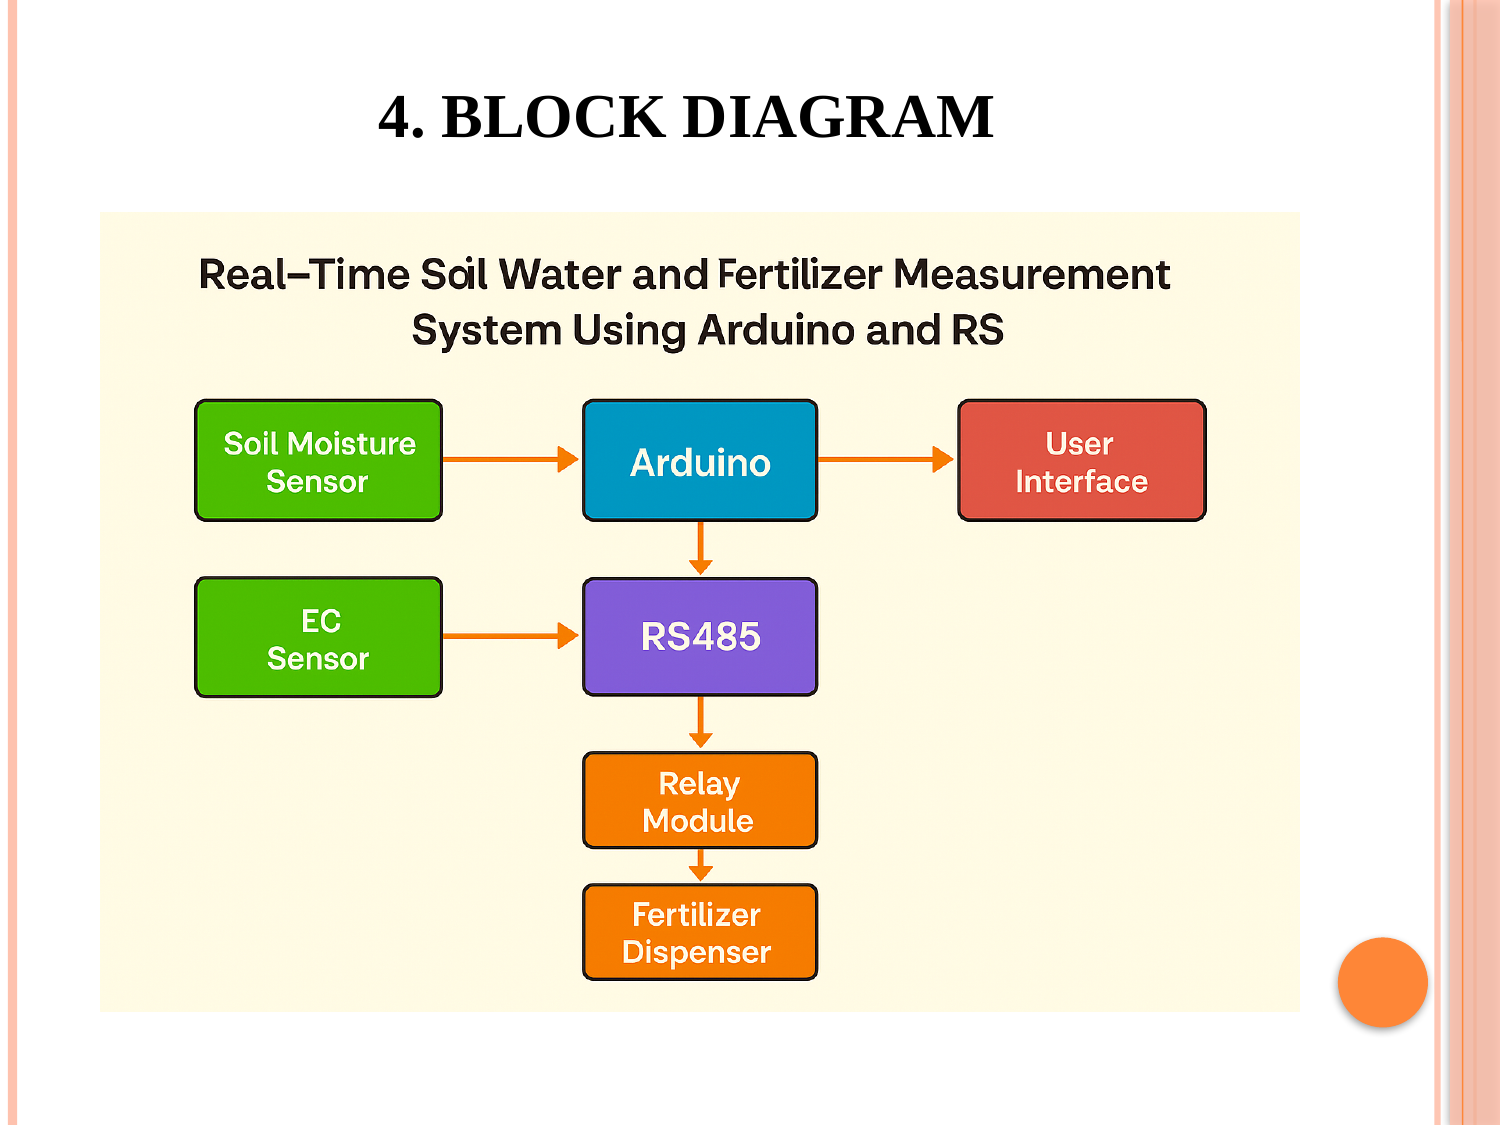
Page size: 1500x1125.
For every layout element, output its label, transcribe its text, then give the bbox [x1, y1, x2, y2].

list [100, 211, 1301, 1013]
title 4. BLOCK DIAGRAM [75, 45, 1300, 233]
